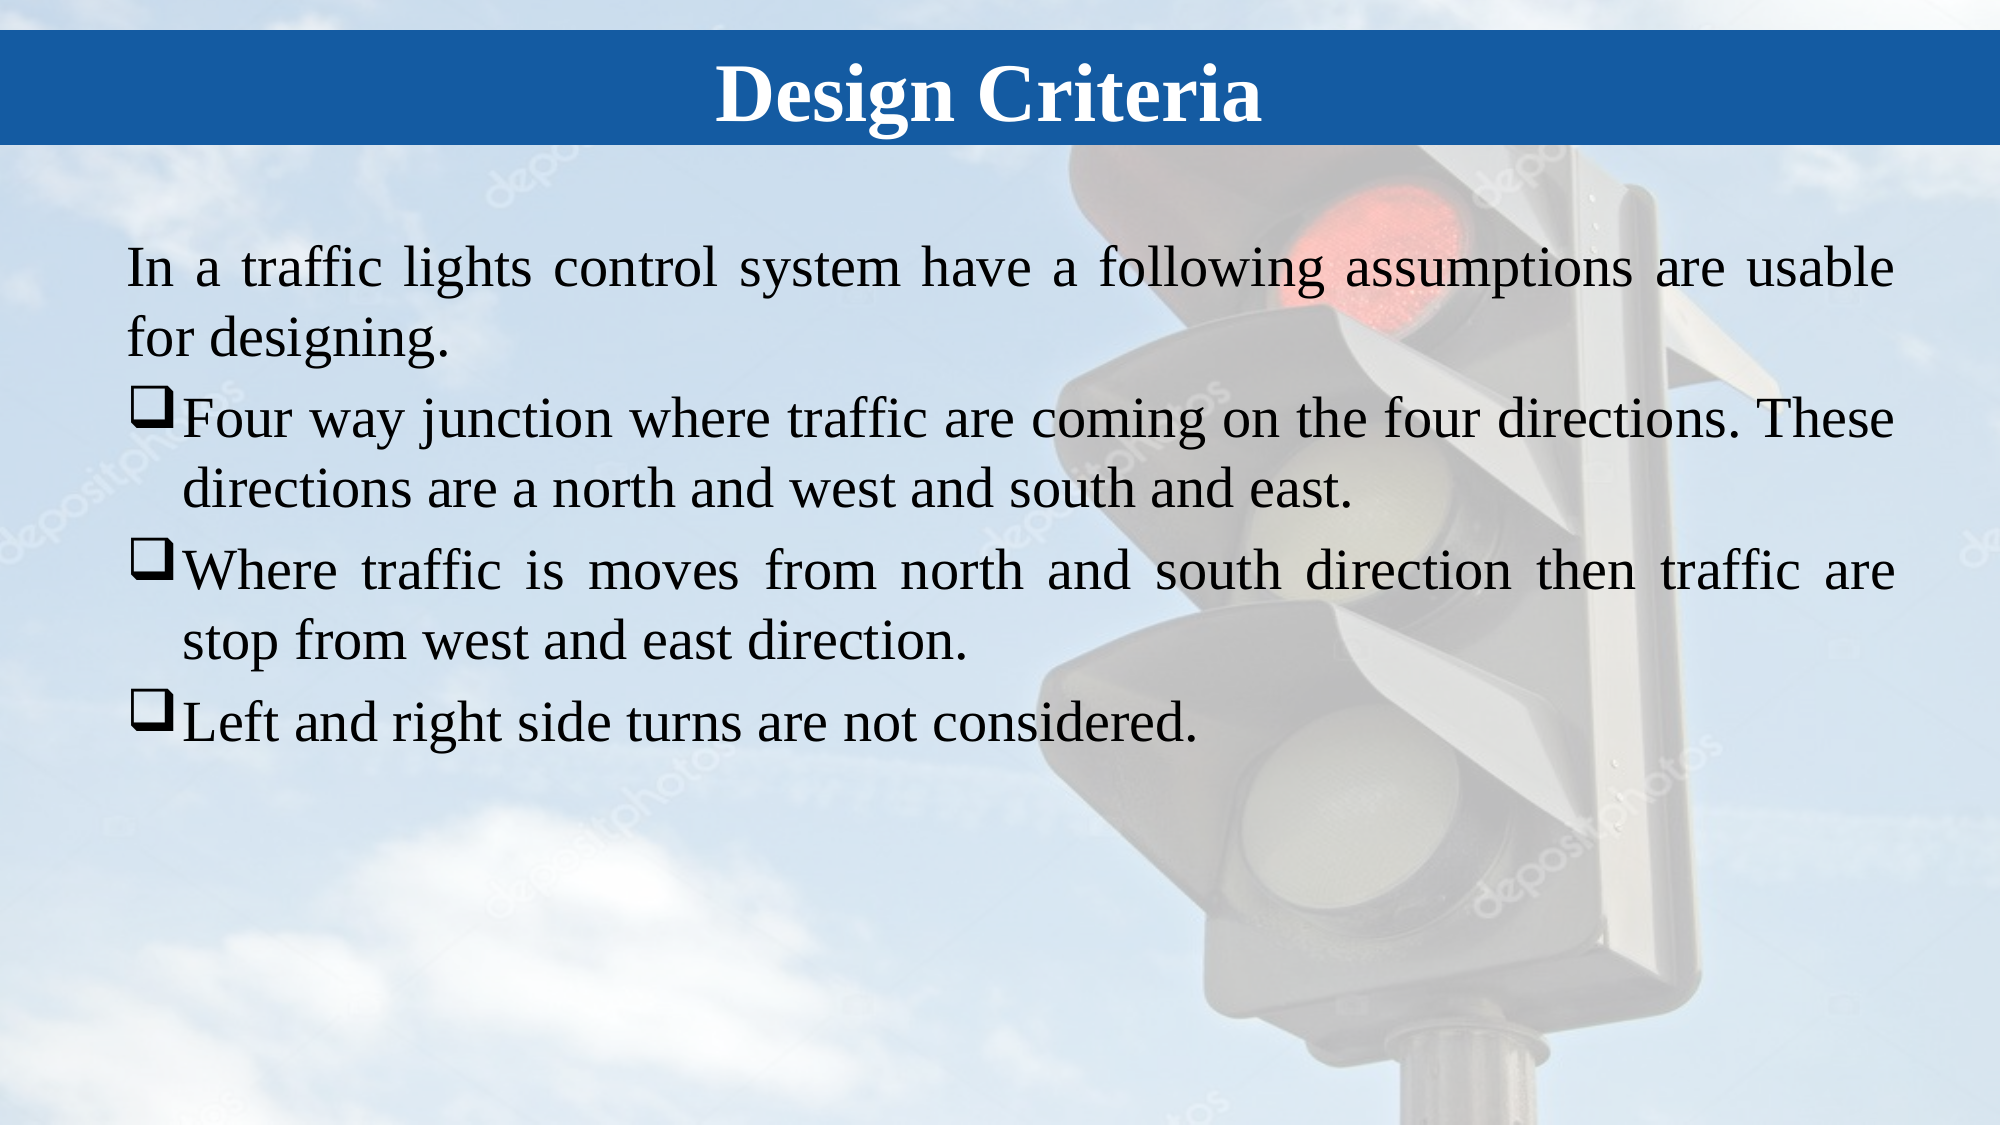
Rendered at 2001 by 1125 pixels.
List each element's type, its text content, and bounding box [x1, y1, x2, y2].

text_box Design Criteria [0, 30, 2000, 145]
list In a traffic lights control system have a following assumptions are usable for designing. Four way junction where traffic are coming on the four directions. These directions are a north and west and south and east. Where traffic is moves from north and south direction then traffic are stop from west and east direction. Left and right side turns are not considered. [111, 220, 1912, 964]
